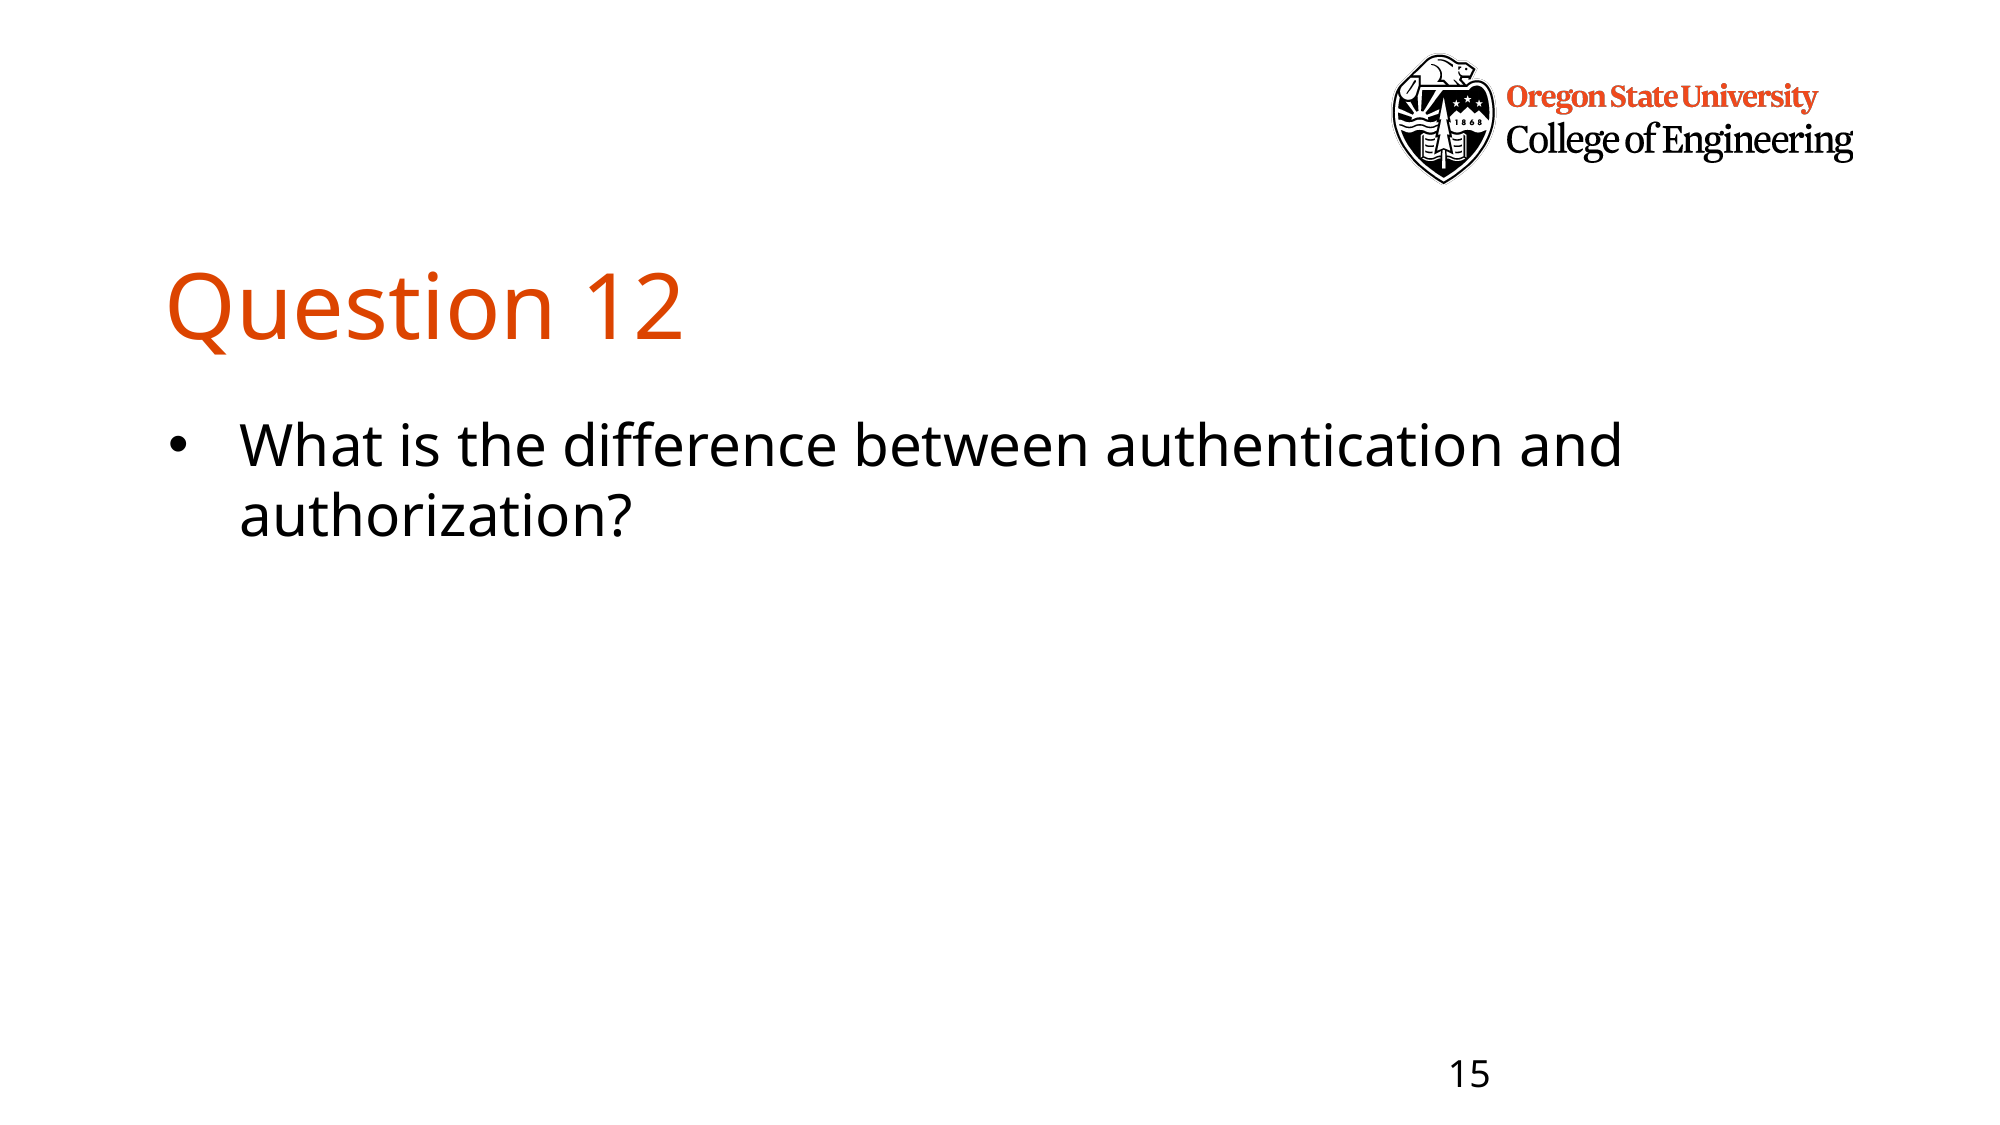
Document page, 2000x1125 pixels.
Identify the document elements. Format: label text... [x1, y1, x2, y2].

title Question 12 [149, 205, 1850, 400]
picture [1391, 53, 1853, 185]
list What is the difference between authentication and authorization? [149, 400, 1850, 1005]
slide_number 15 [1432, 1042, 1853, 1103]
